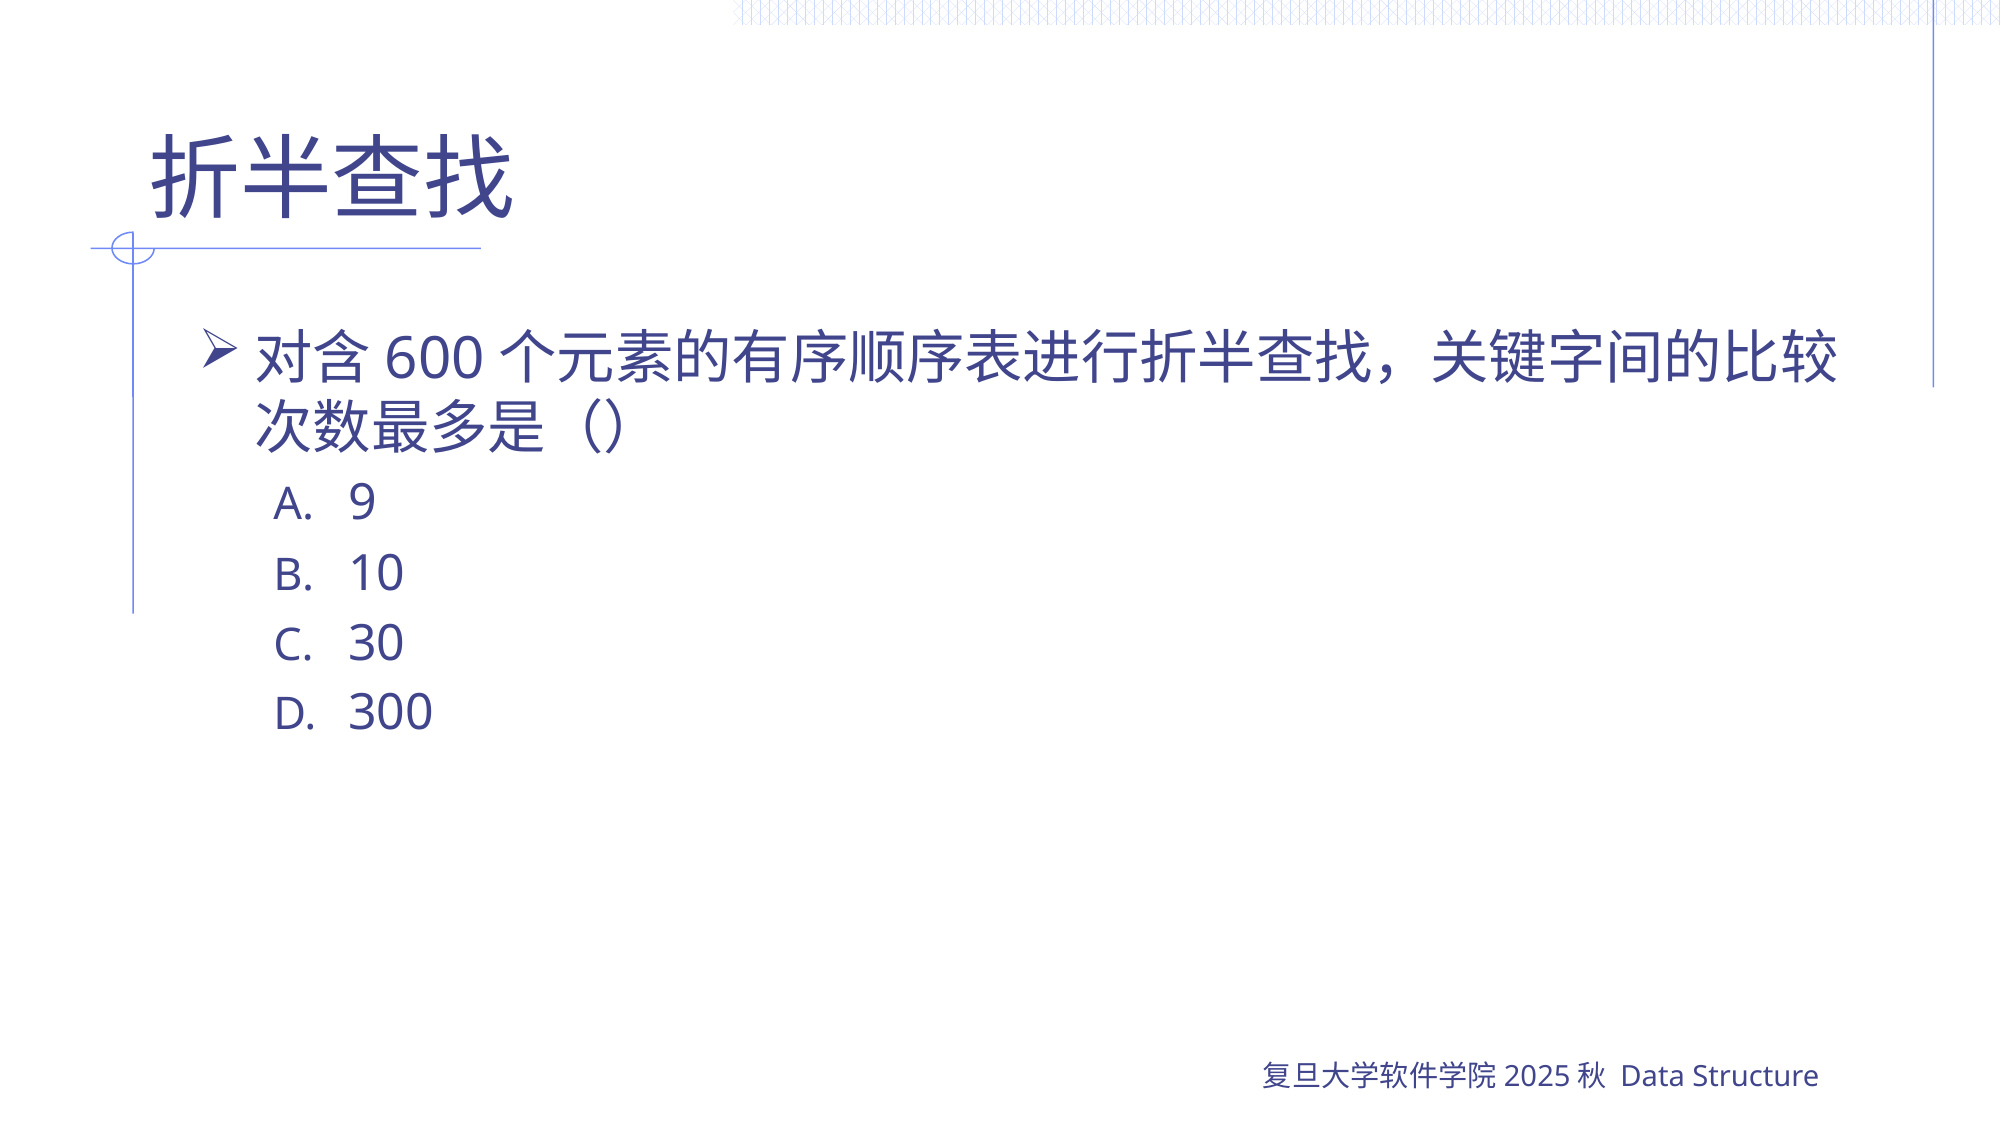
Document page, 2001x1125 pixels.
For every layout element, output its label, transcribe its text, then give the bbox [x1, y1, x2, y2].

list 对含600个元素的有序顺序表进行折半查找，关键字间的比较次数最多是（） 9 10 30 300 [183, 312, 1884, 988]
title 折半查找 [133, 50, 1834, 238]
